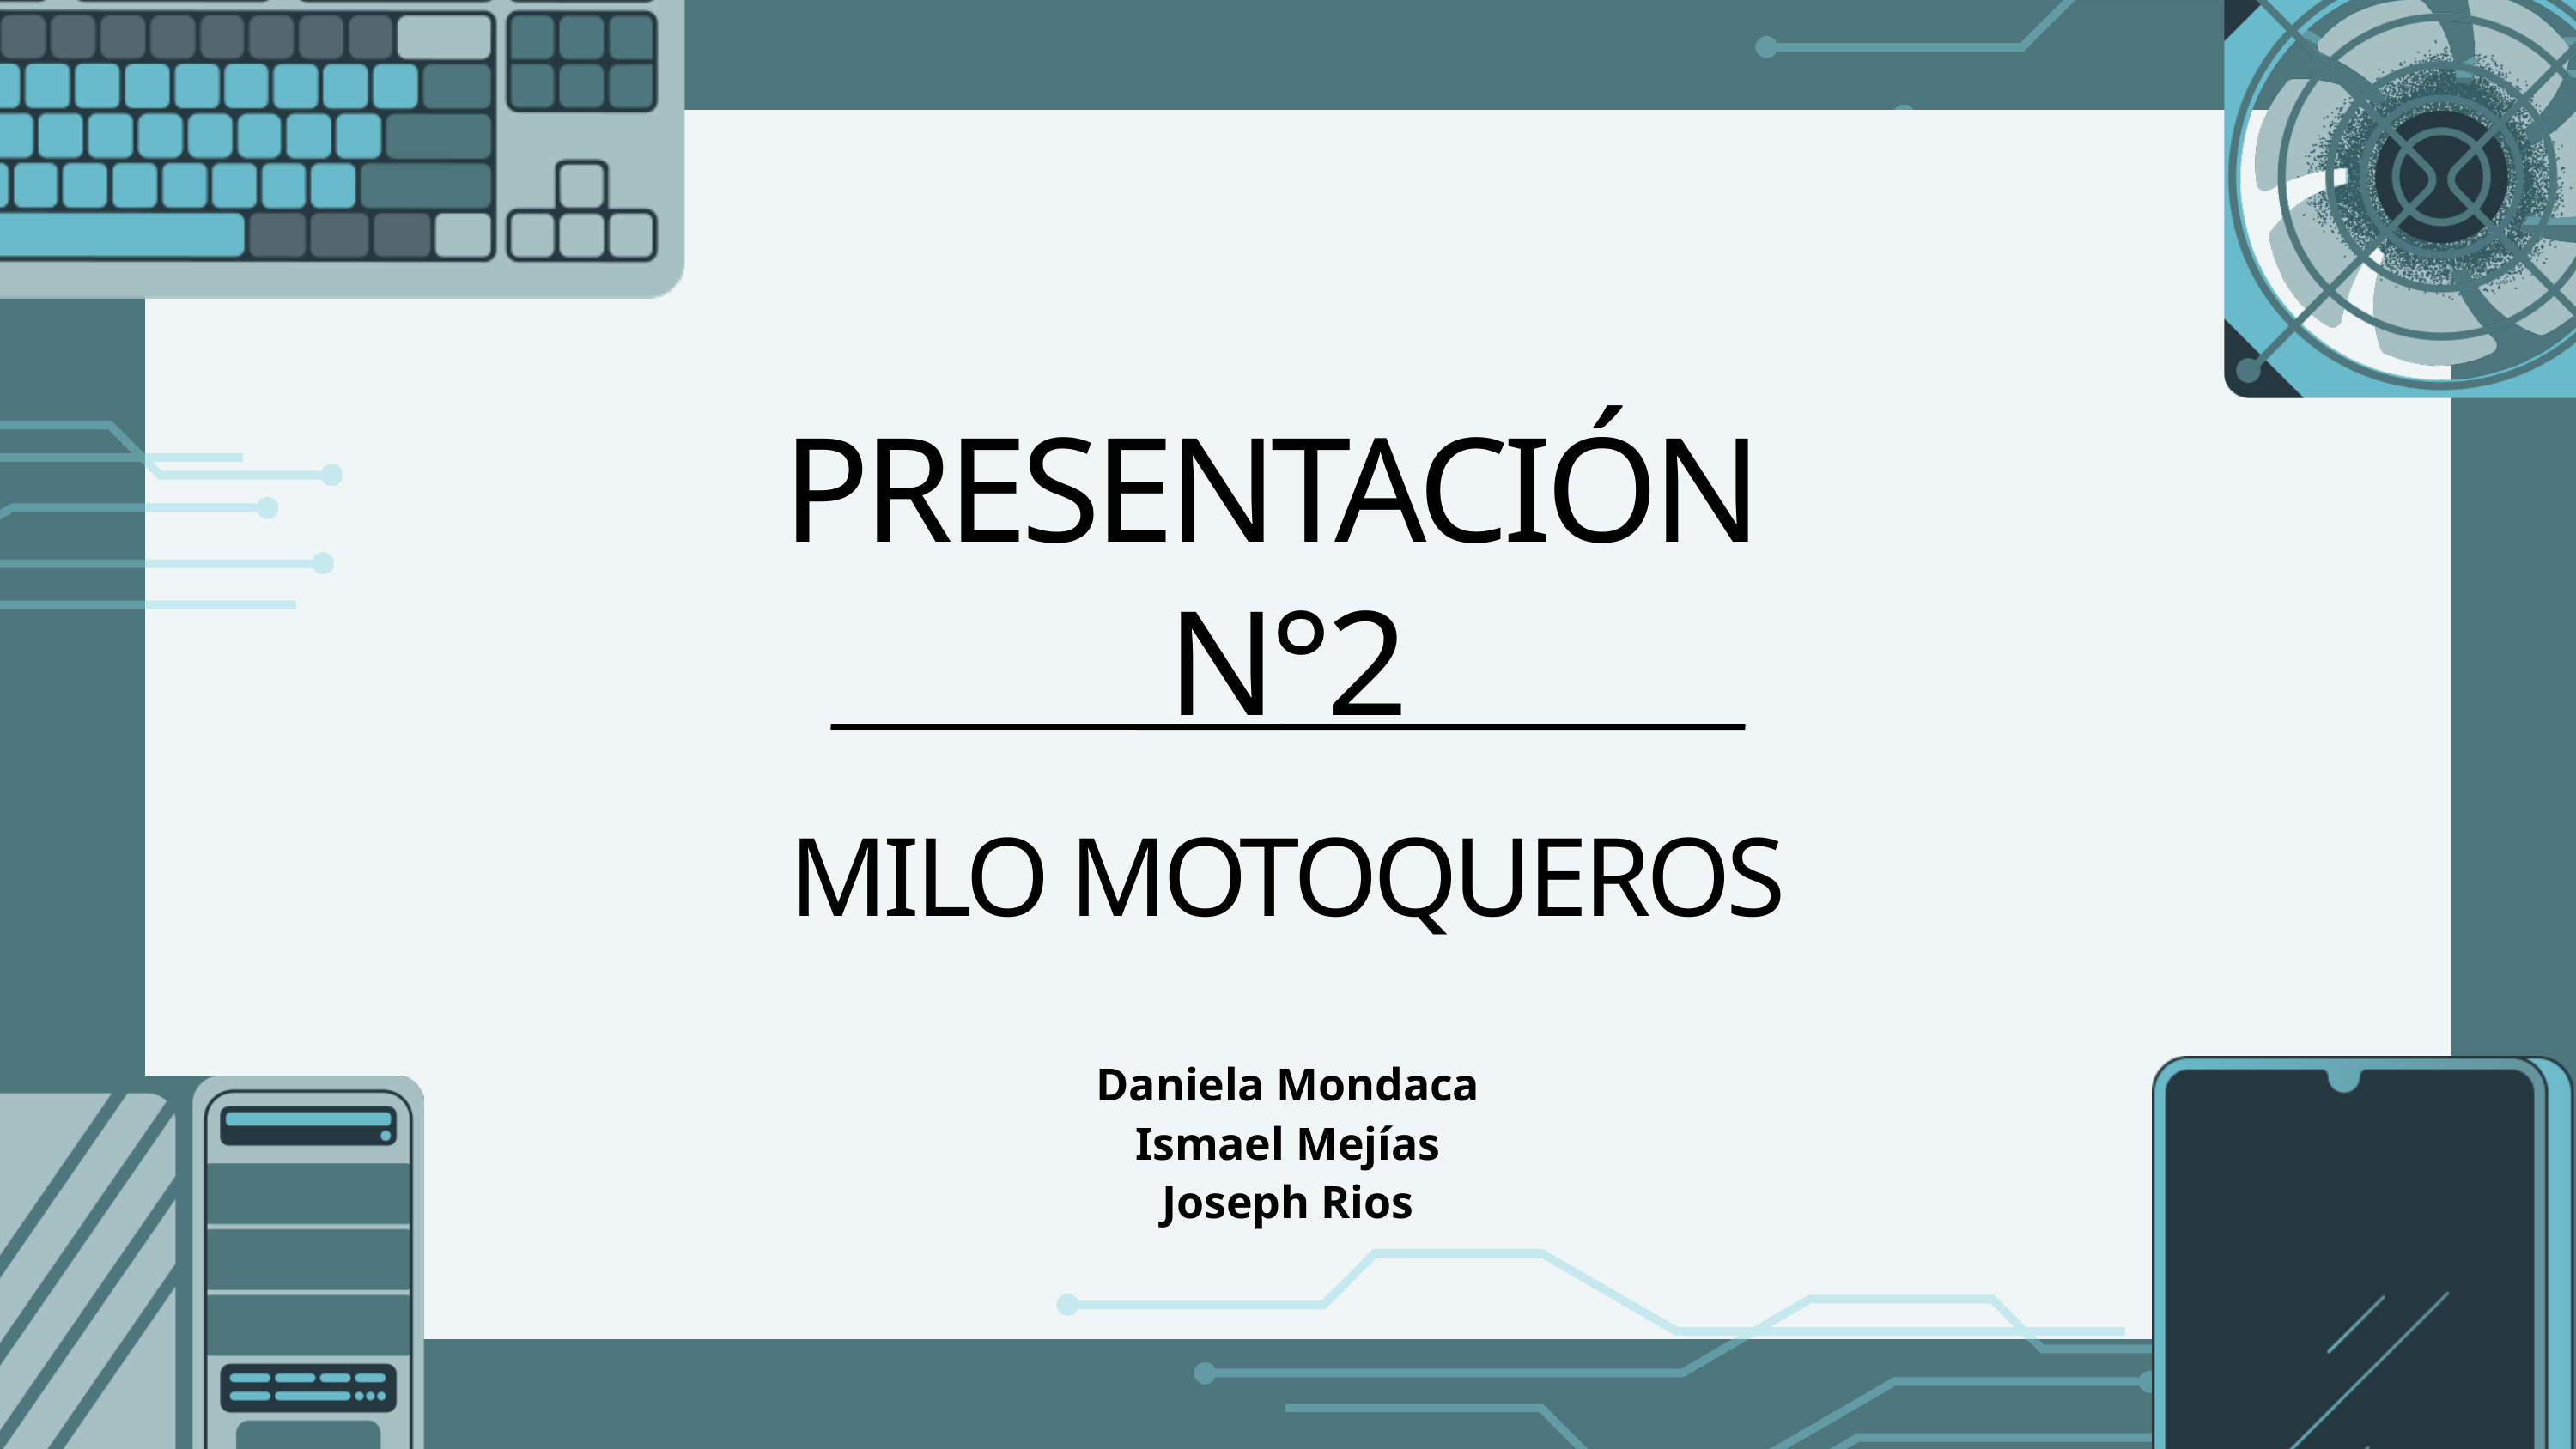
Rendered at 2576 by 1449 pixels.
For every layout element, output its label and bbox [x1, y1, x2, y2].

text_box [2224, 0, 2576, 398]
text_box [2151, 1056, 2574, 1449]
text_box [1056, 1346, 2151, 1449]
text_box [144, 109, 2451, 1340]
text_box [0, 0, 685, 299]
text_box [0, 1076, 425, 1449]
text_box [0, 375, 139, 683]
text_box [1755, 0, 2224, 106]
